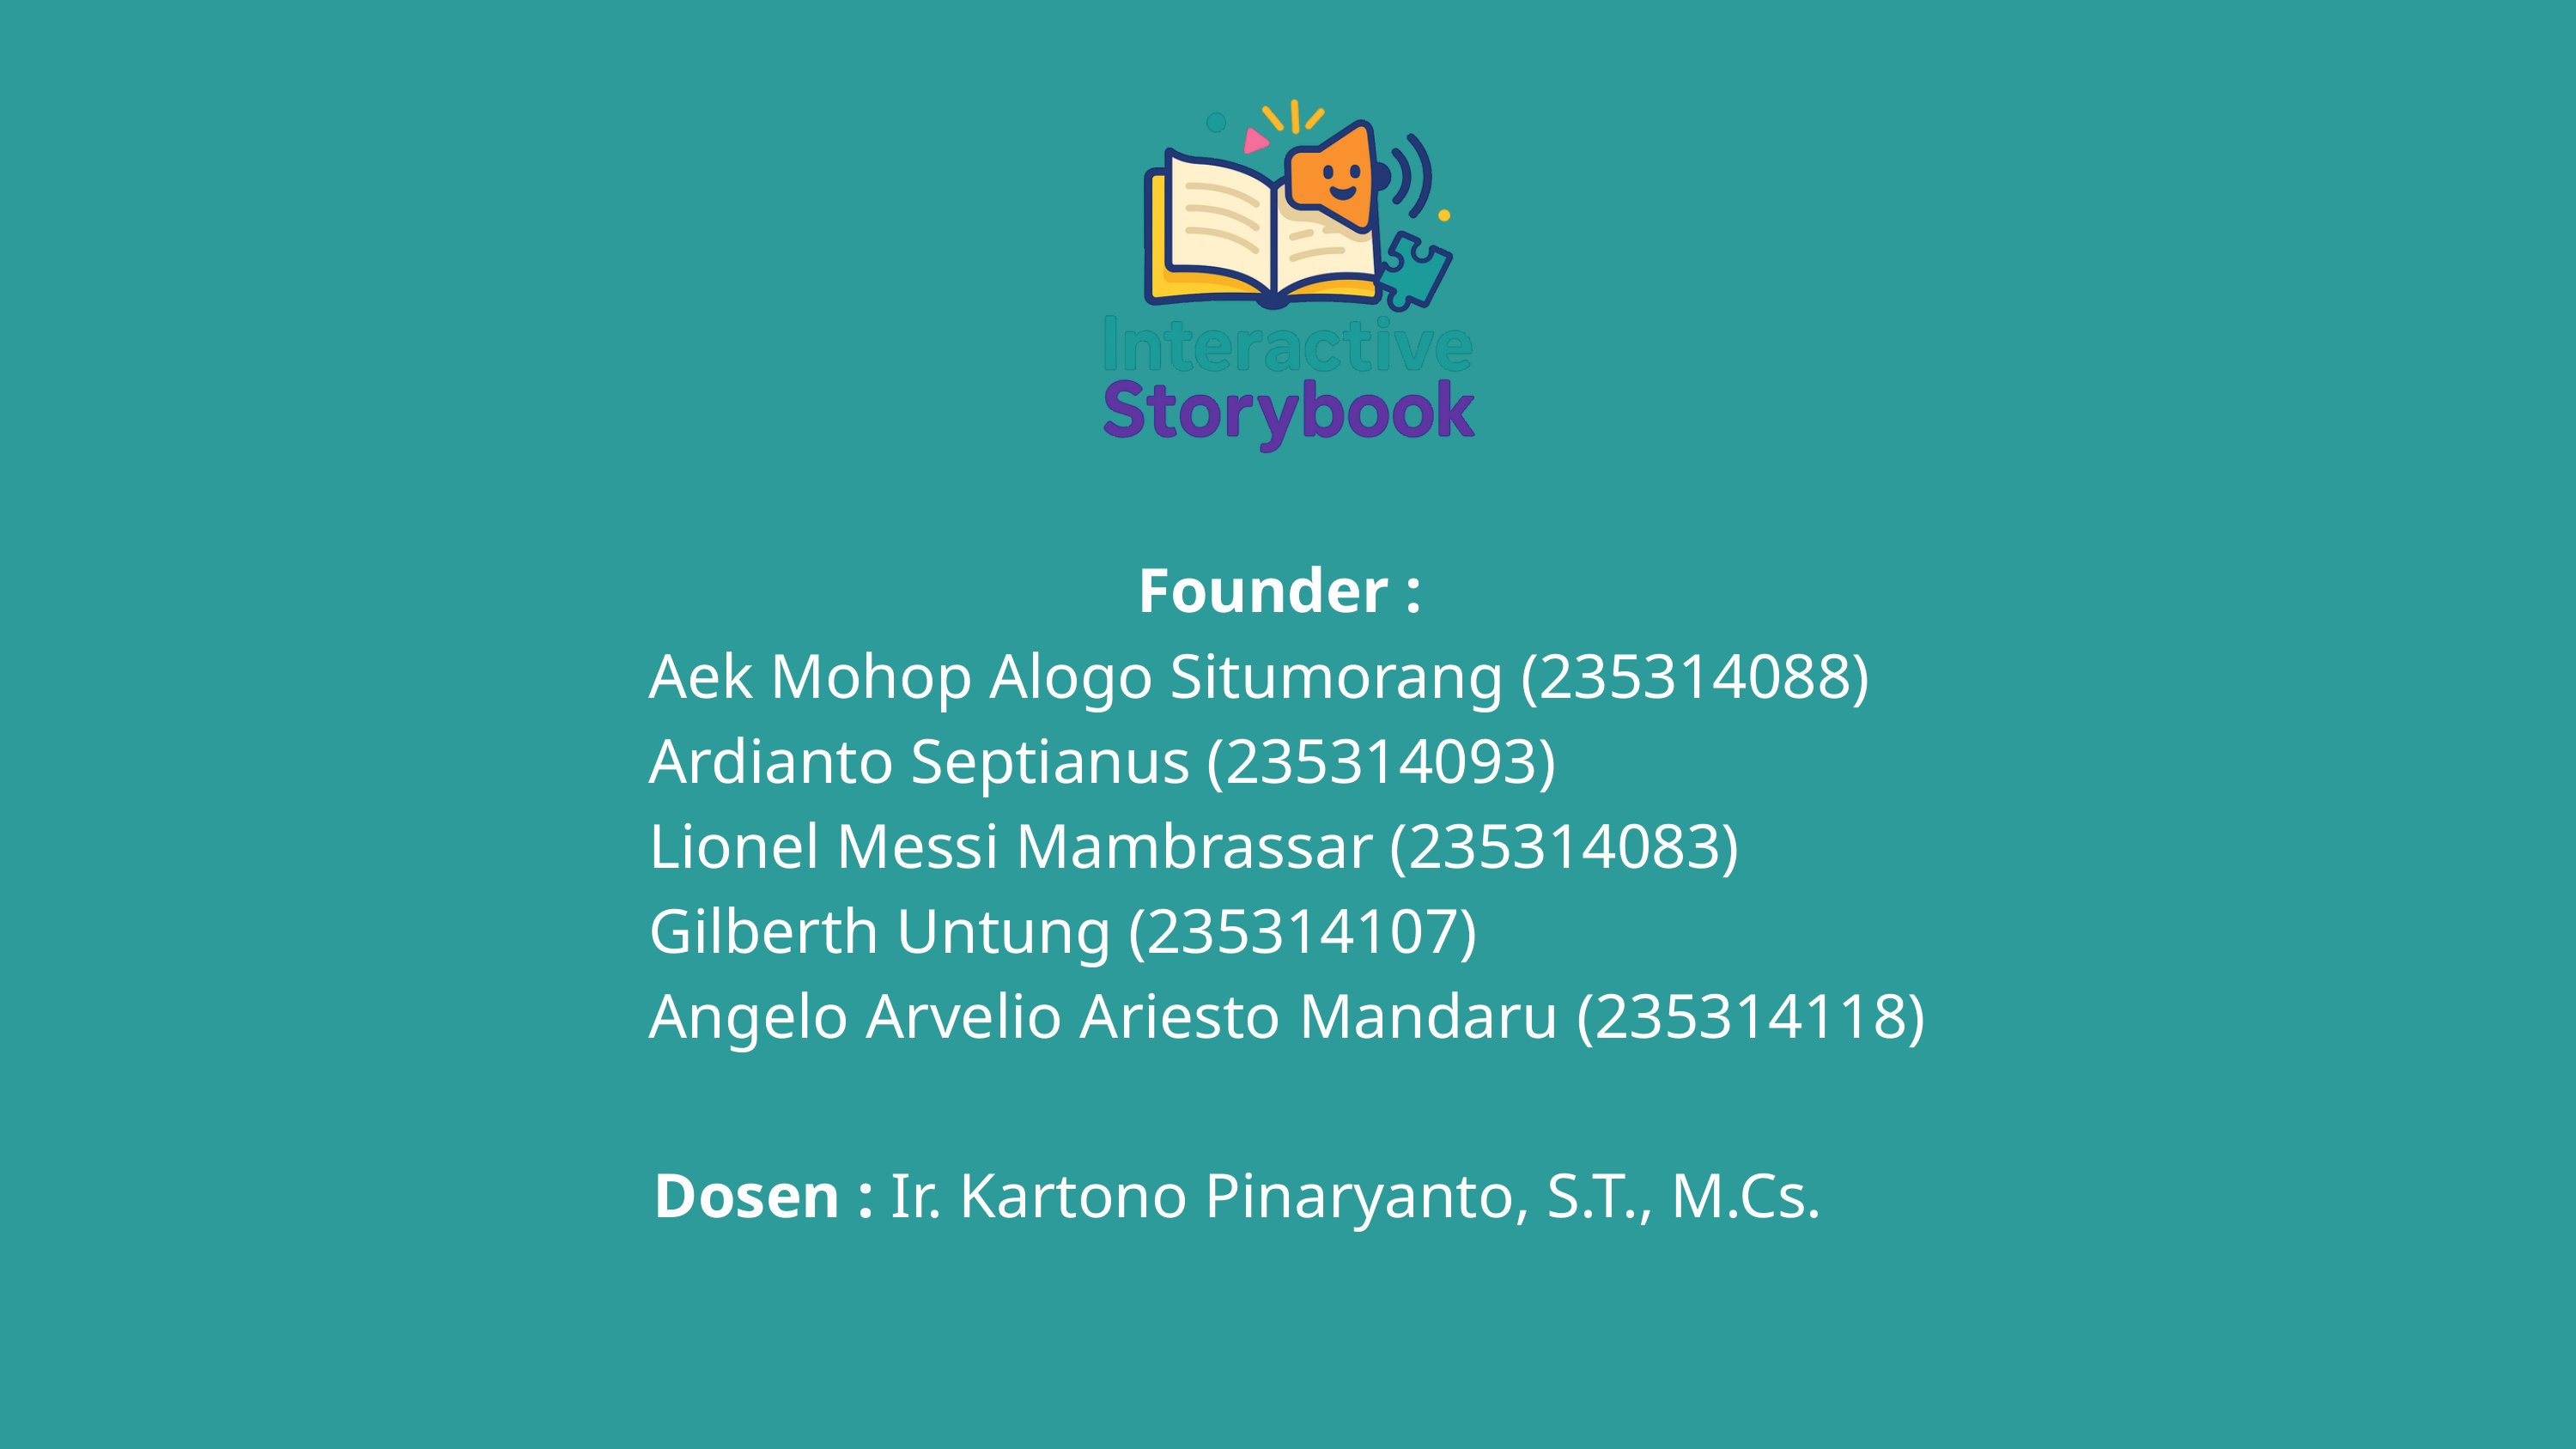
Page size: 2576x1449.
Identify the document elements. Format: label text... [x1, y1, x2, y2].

text_box Dosen : Ir. Kartono Pinaryanto, S.T., M.Cs. [648, 1144, 1844, 1230]
text_box Founder : Aek Mohop Alogo Situmorang (235314088) Ardianto Septianus (235314093) Lionel Messi Mambrassar (235314083) Gilberth Untung (235314107) Angelo Arvelio Ariesto Mandaru (235314118) [648, 539, 1928, 1051]
text_box [1052, 51, 1524, 522]
